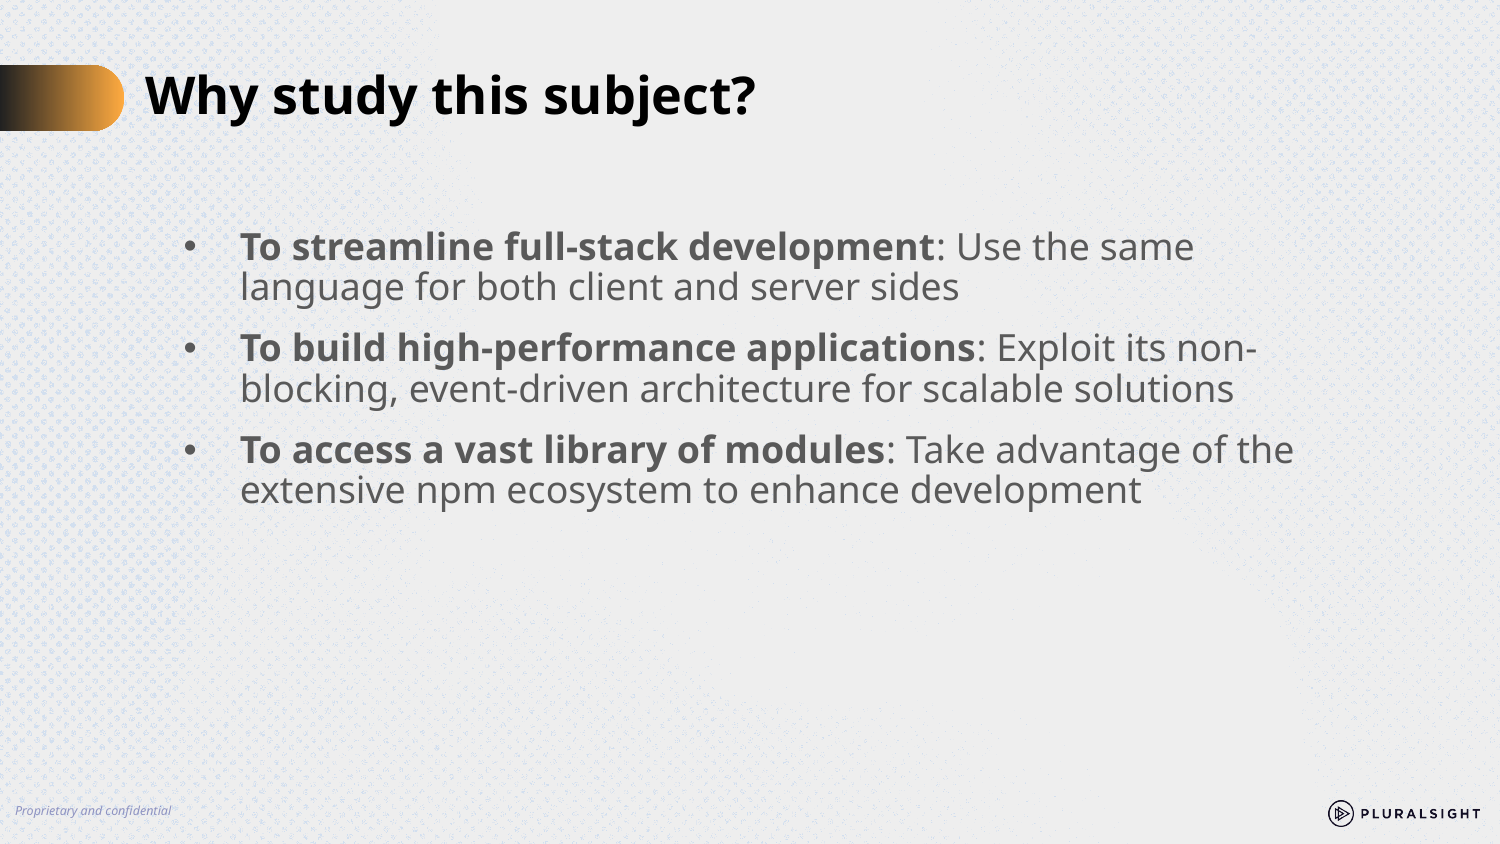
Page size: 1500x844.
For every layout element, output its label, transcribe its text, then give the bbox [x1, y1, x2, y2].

picture [0, 0, 1500, 844]
list To streamline full-stack development: Use the same language for both client and server sides To build high-performance applications: Exploit its non-blocking, event-driven architecture for scalable solutions To access a vast library of modules: Take advantage of the extensive npm ecosystem to enhance development [149, 220, 1346, 733]
title Why study this subject? [130, 55, 1425, 141]
